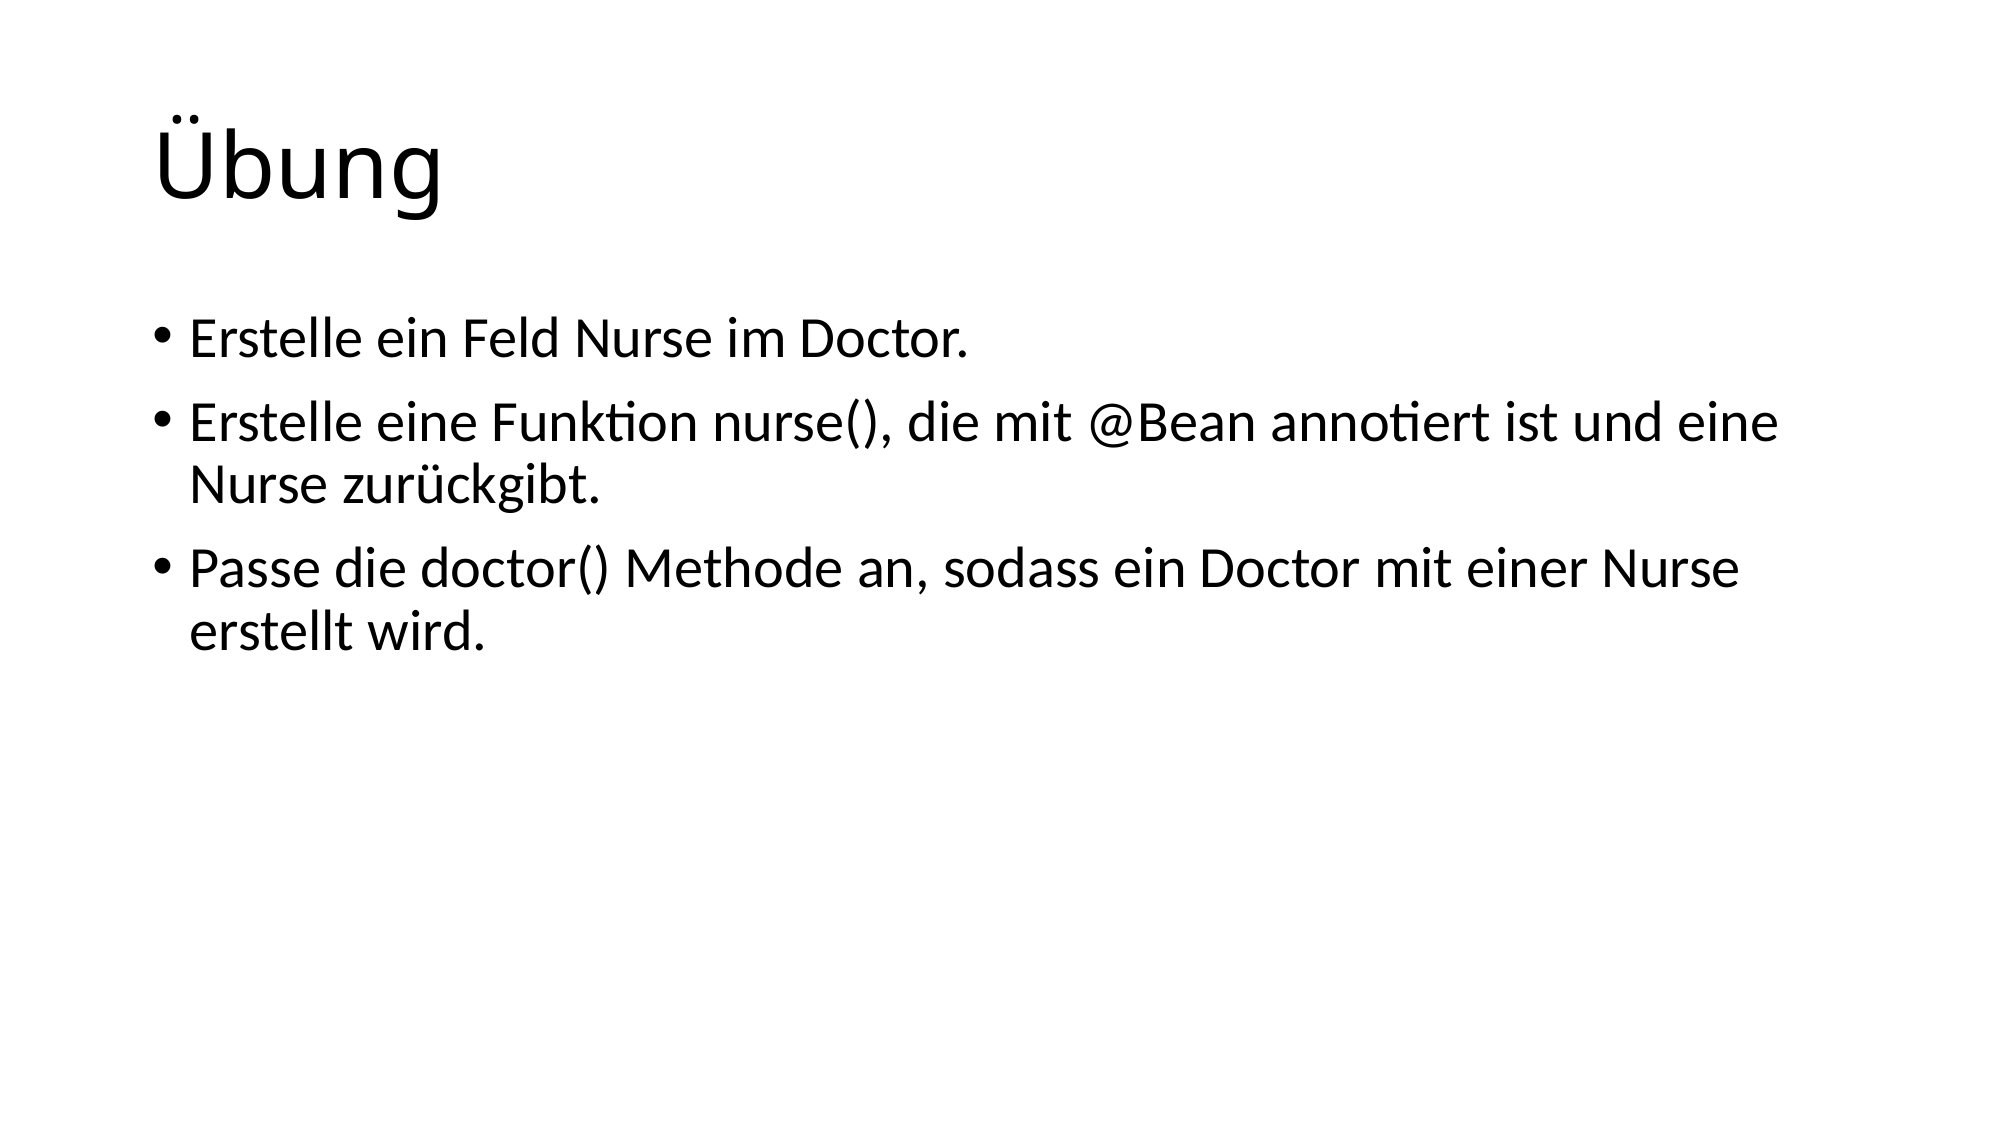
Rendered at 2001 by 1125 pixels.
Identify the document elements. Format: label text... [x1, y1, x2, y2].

list Erstelle ein Feld Nurse im Doctor. Erstelle eine Funktion nurse(), die mit @Bean annotiert ist und eine Nurse zurückgibt. Passe die doctor() Methode an, sodass ein Doctor mit einer Nurse erstellt wird. [137, 299, 1863, 1014]
title Übung [137, 59, 1863, 278]
